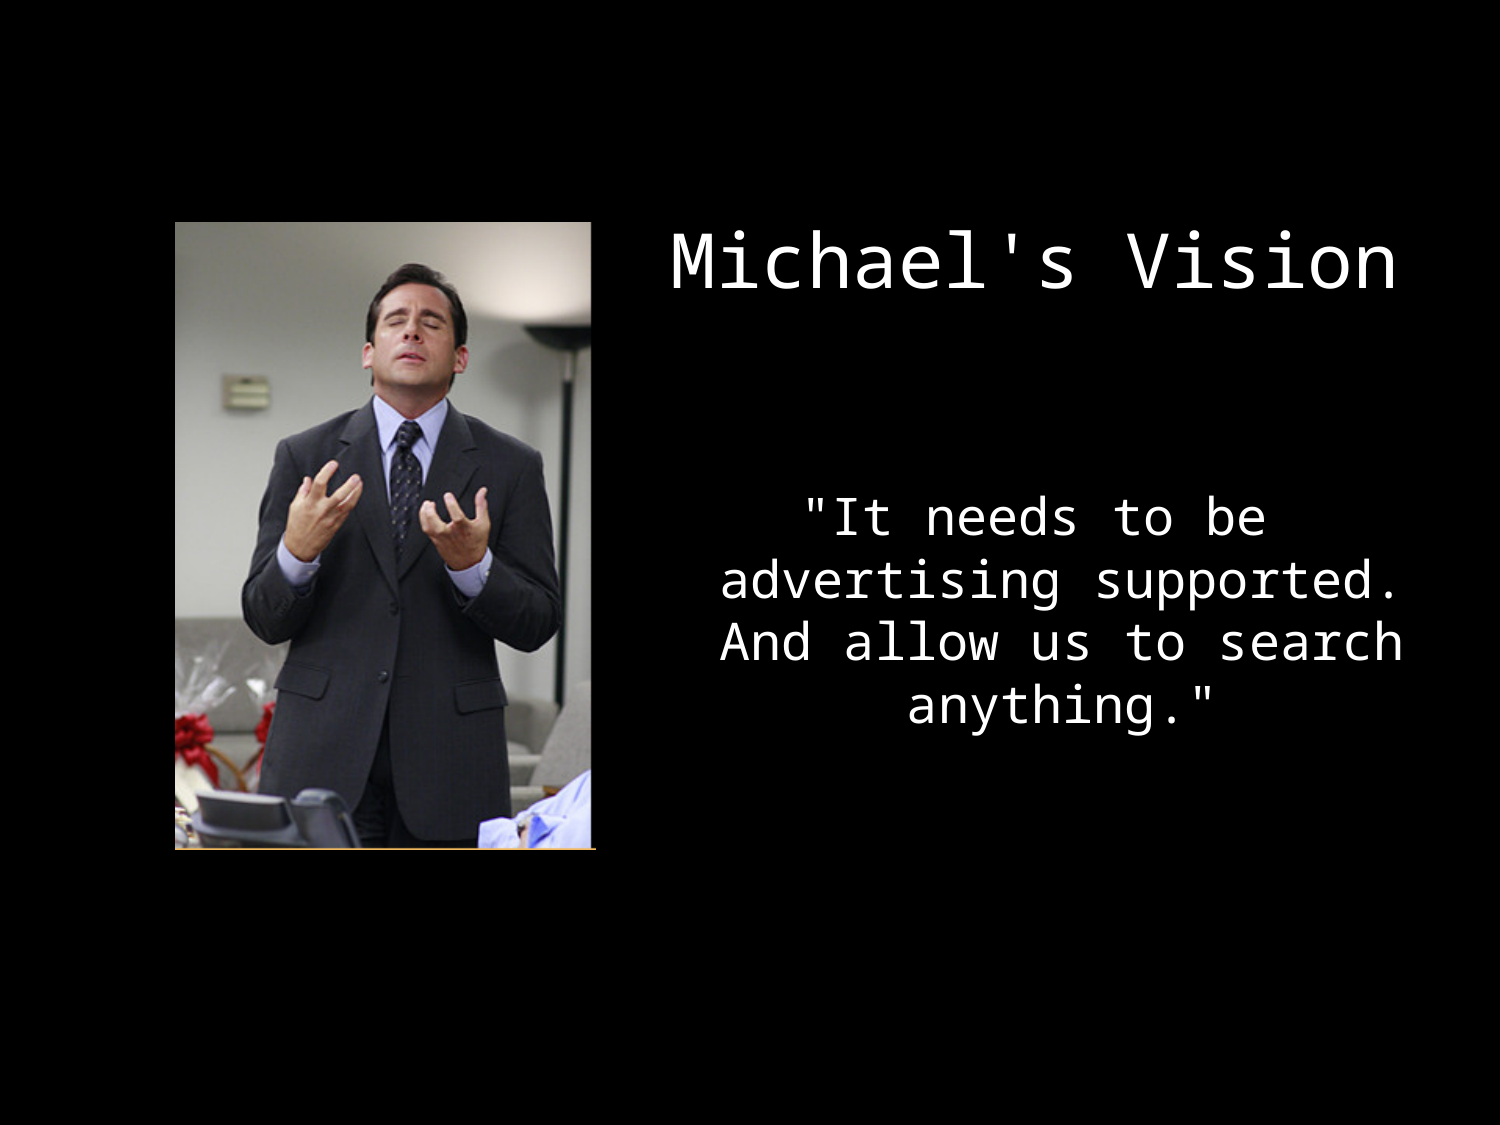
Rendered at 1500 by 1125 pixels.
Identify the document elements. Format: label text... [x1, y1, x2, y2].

list "It needs to be advertising supported. And allow us to search anything." [644, 476, 1425, 750]
title Michael's Vision [644, 164, 1425, 352]
picture [175, 222, 597, 850]
